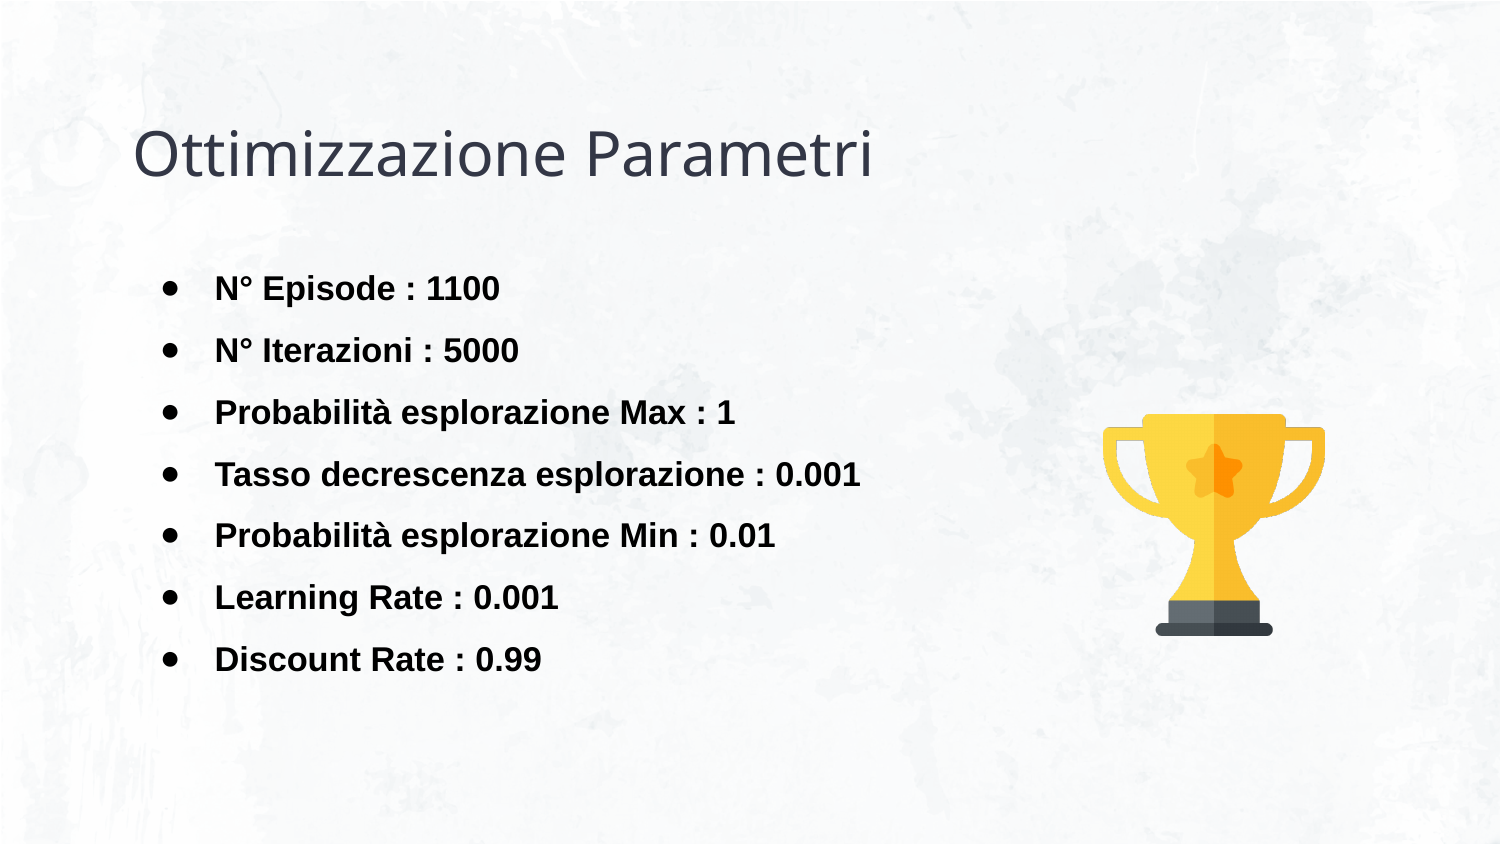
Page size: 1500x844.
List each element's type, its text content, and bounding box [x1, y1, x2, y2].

picture [2, 2, 1500, 844]
list N° Episode : 1100 N° Iterazioni : 5000 Probabilità esplorazione Max : 1 Tasso decrescenza esplorazione : 0.001 Probabilità esplorazione Min : 0.01 Learning Rate : 0.001 Discount Rate : 0.99 [124, 230, 1390, 451]
title Ottimizzazione Parametri [117, 87, 1383, 204]
